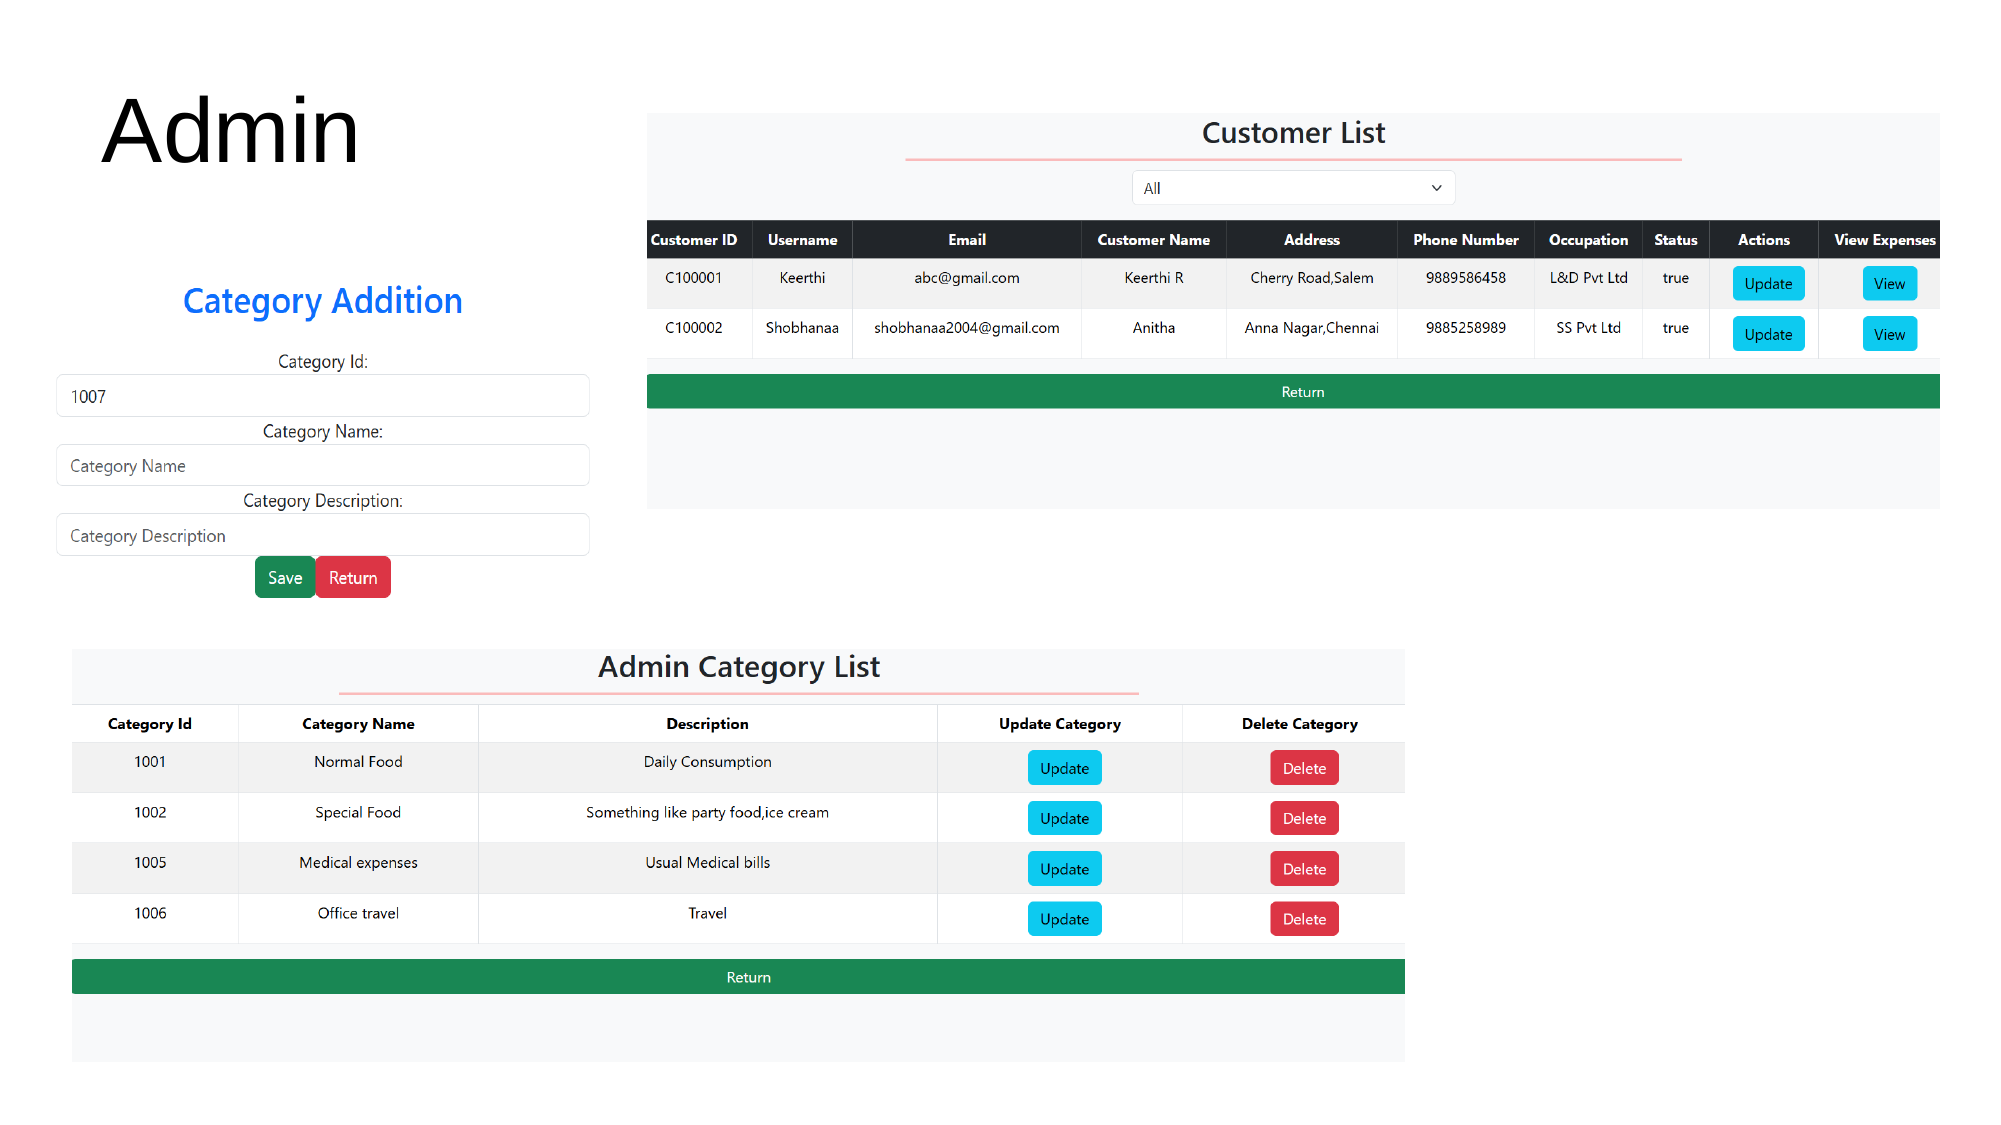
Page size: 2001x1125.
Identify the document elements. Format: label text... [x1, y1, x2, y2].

text_box Admin [87, 75, 631, 200]
picture [647, 113, 1940, 509]
picture [72, 649, 1405, 1062]
picture [34, 252, 612, 619]
